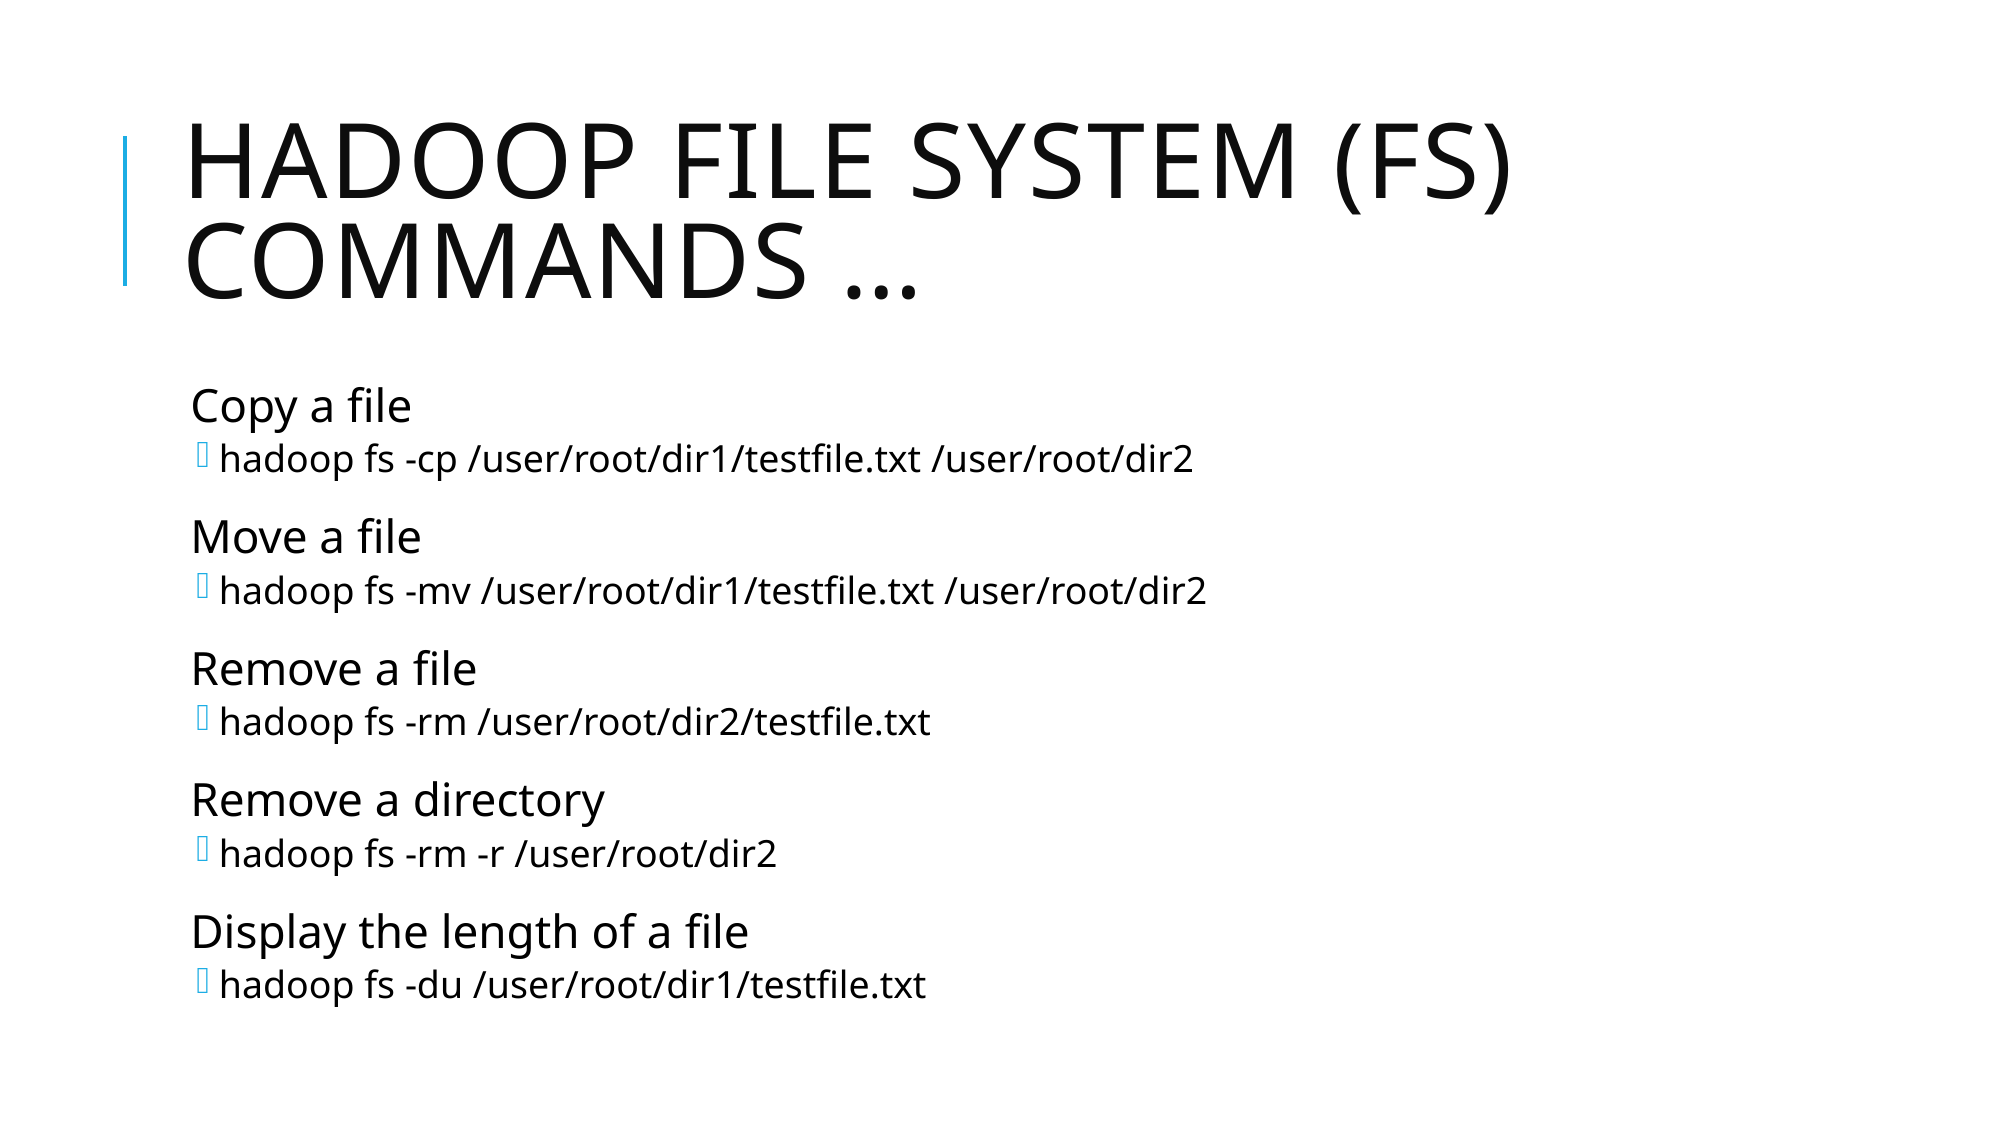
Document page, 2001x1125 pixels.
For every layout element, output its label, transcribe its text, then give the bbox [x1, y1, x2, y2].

title Hadoop file system (fs) commands … [168, 96, 1763, 342]
list Copy a file hadoop fs -cp /user/root/dir1/testfile.txt /user/root/dir2 Move a file hadoop fs -mv /user/root/dir1/testfile.txt /user/root/dir2 Remove a file hadoop fs -rm /user/root/dir2/testfile.txt Remove a directory hadoop fs -rm -r /user/root/dir2 Display the length of a file hadoop fs -du /user/root/dir1/testfile.txt [168, 375, 1763, 1035]
